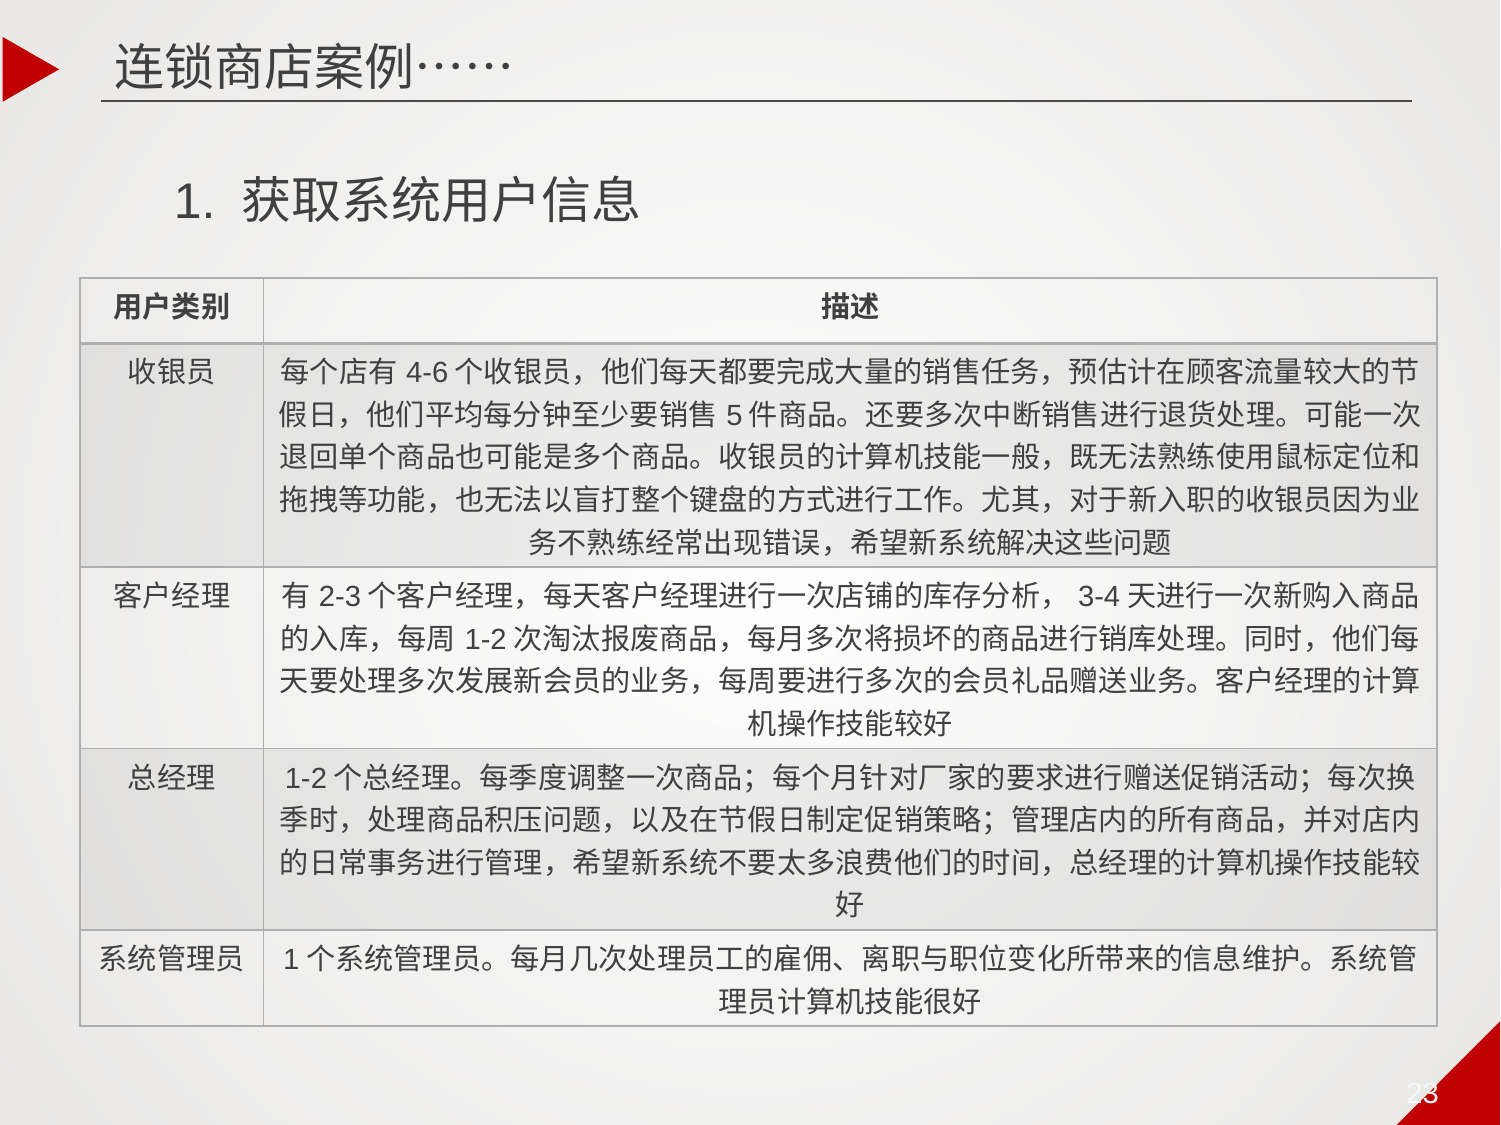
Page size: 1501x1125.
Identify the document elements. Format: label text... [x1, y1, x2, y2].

table_cell 每个店有4-6个收银员，他们每天都要完成大量的销售任务，预估计在顾客流量较大的节假日，他们平均每分钟至少要销售5件商品。还要多次中断销售进行退货处理。可能一次退回单个商品也可能是多个商品。收银员的计算机技能一般，既无法熟练使用鼠标定位和拖拽等功能，也无法以盲打整个键盘的方式进行工作。尤其，对于新入职的收银员因为业务不熟练经常出现错误，希望新系统解决这些问题 [264, 345, 1436, 566]
text_box [2, 36, 60, 102]
table_cell 有2-3个客户经理，每天客户经理进行一次店铺的库存分析，3-4天进行一次新购入商品的入库，每周1-2次淘汰报废商品，每月多次将损坏的商品进行销库处理。同时，他们每天要处理多次发展新会员的业务，每周要进行多次的会员礼品赠送业务。客户经理的计算机操作技能较好 [264, 568, 1436, 748]
table_header 用户类别 [81, 279, 263, 342]
table_cell 1-2个总经理。每季度调整一次商品；每个月针对厂家的要求进行赠送促销活动；每次换季时，处理商品积压问题，以及在节假日制定促销策略；管理店内的所有商品，并对店内的日常事务进行管理，希望新系统不要太多浪费他们的时间，总经理的计算机操作技能较好 [264, 749, 1436, 929]
text_box 连锁商店案例…… [100, 102, 896, 108]
table_cell 客户经理 [81, 568, 263, 748]
table_cell 系统管理员 [81, 931, 263, 1025]
title 1. 获取系统用户信息 [159, 152, 1365, 244]
table_header 描述 [264, 279, 1436, 342]
text_box 连锁商店案例…… [100, 17, 896, 100]
table_cell 收银员 [81, 345, 263, 566]
table_cell 1个系统管理员。每月几次处理员工的雇佣、离职与职位变化所带来的信息维护。系统管理员计算机技能很好 [264, 931, 1436, 1025]
picture [0, 0, 1501, 1125]
table_cell 总经理 [81, 749, 263, 929]
